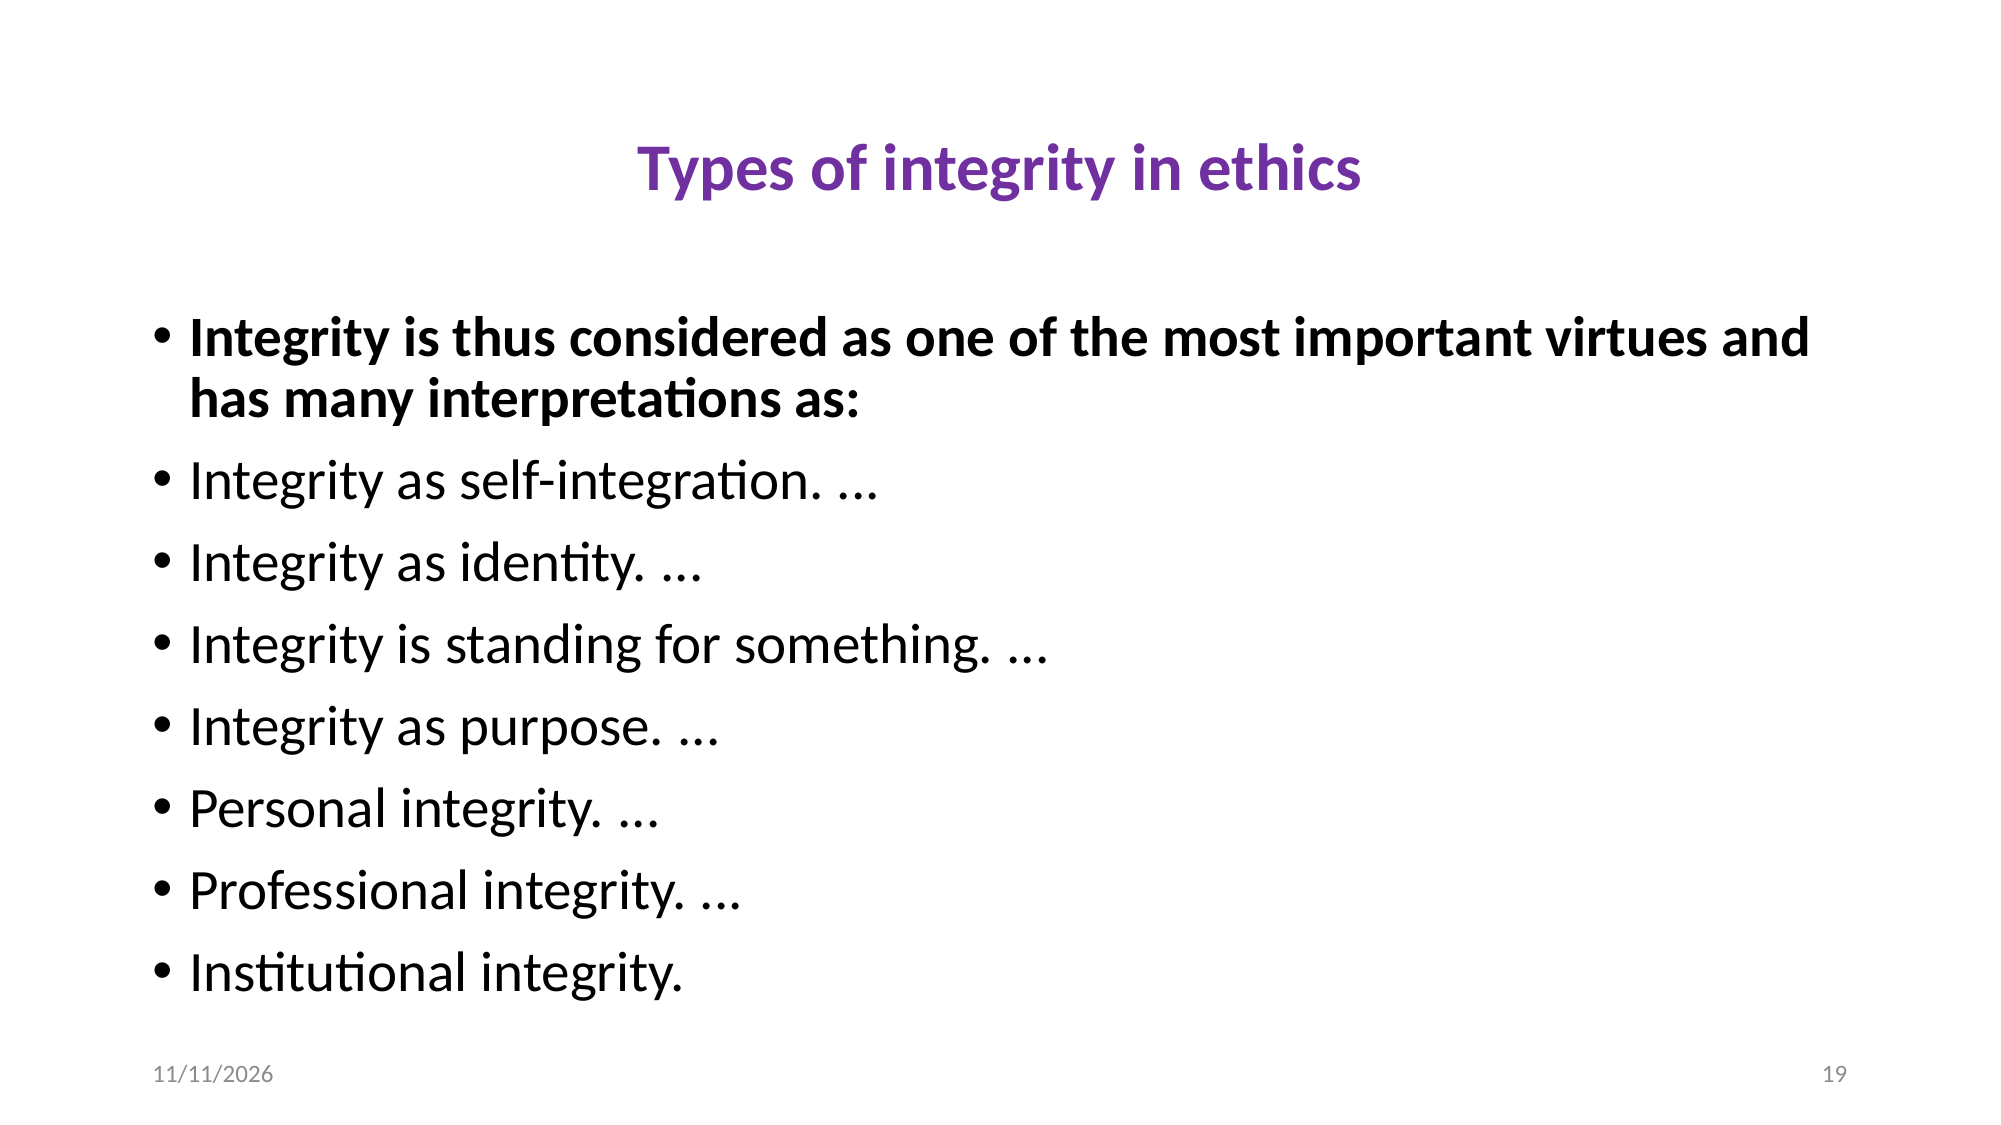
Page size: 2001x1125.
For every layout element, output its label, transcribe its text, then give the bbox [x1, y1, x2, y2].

slide_number 05-Aug-25 [137, 1042, 588, 1103]
slide_number 19 [1412, 1042, 1863, 1103]
list Integrity is thus considered as one of the most important virtues and has many interpretations as: Integrity as self-integration. ... Integrity as identity. ... Integrity is standing for something. ... Integrity as purpose. ... Personal integrity. ... Professional integrity. ... Institutional integrity. [137, 299, 1863, 1014]
title Types of integrity in ethics [137, 59, 1863, 278]
